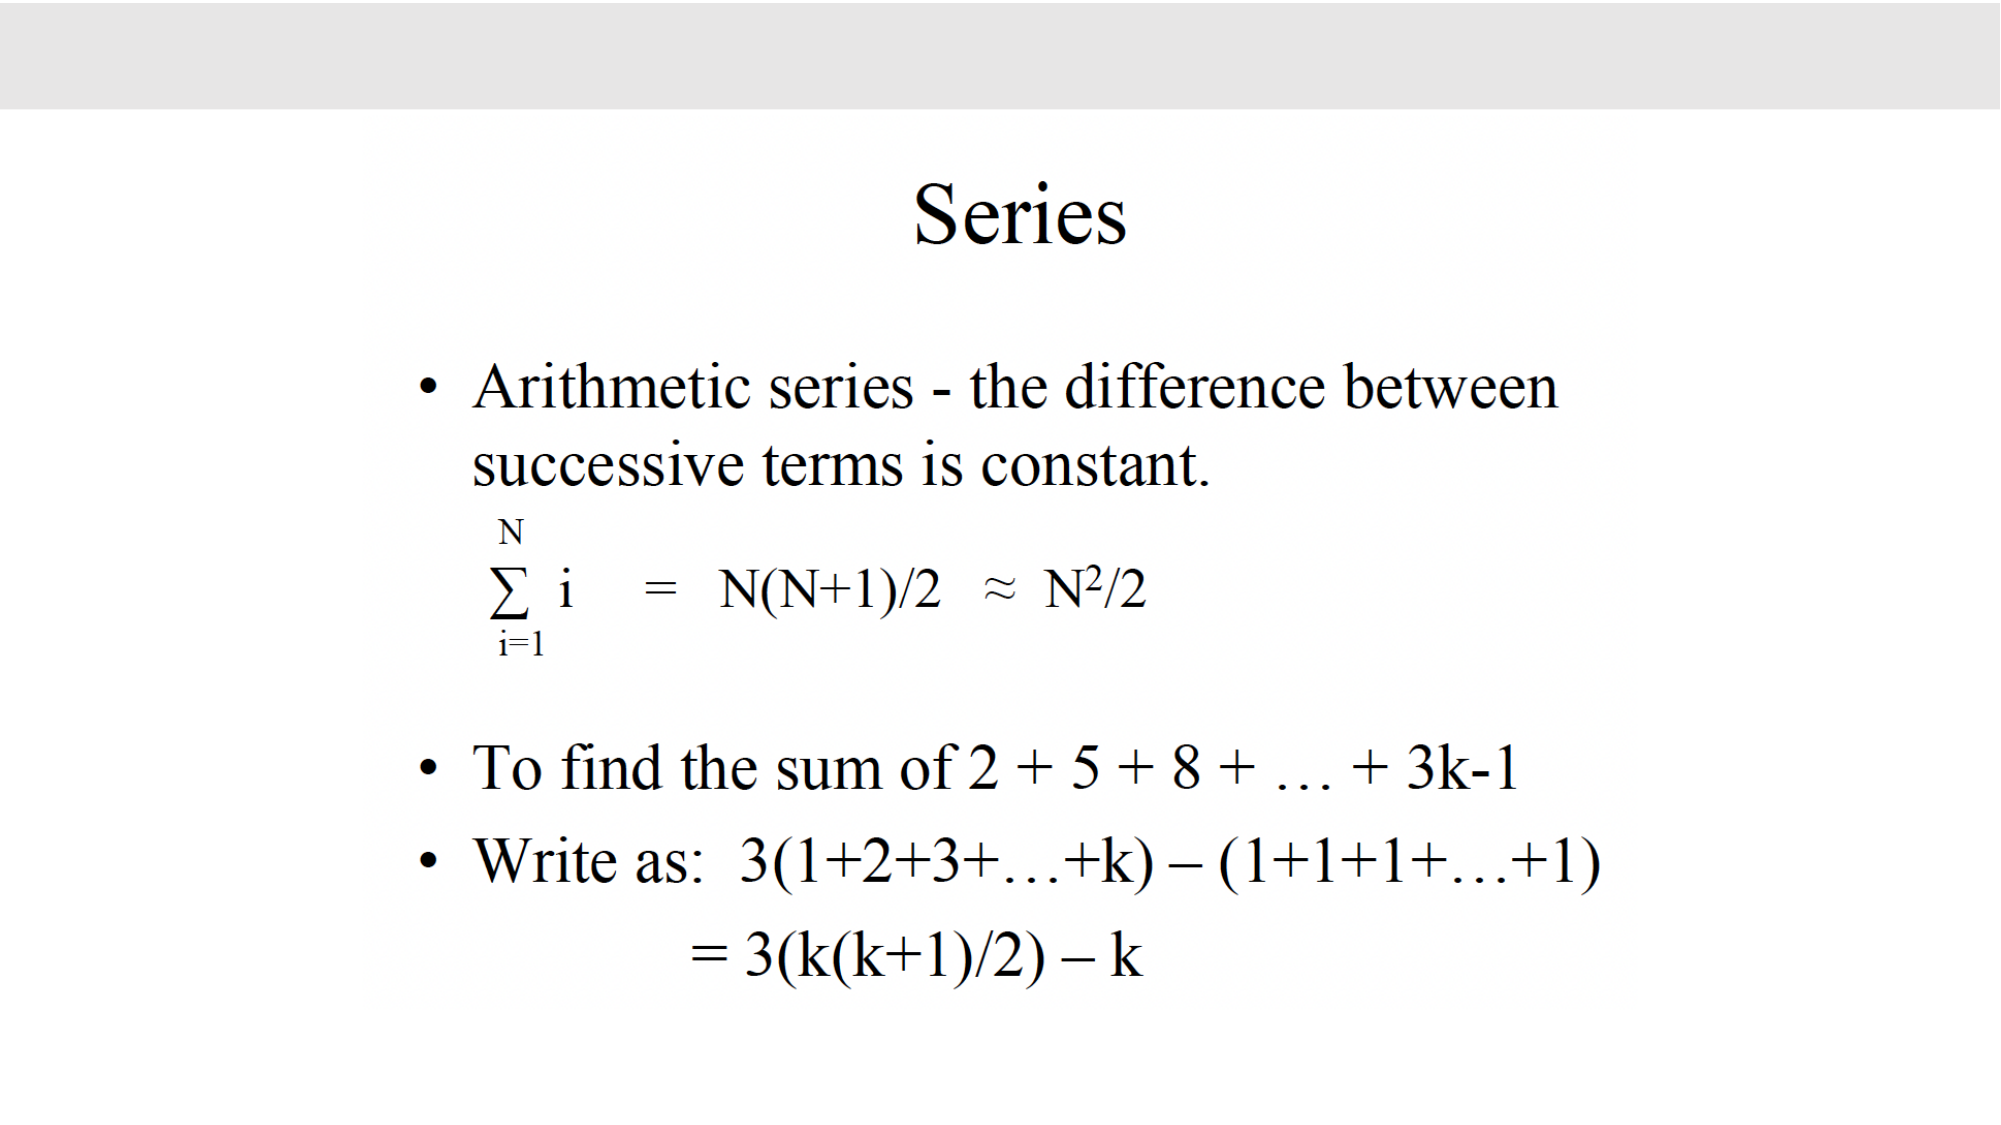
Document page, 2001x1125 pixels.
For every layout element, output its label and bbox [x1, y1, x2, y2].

text_box [0, 2, 2000, 110]
picture [362, 115, 1638, 1010]
